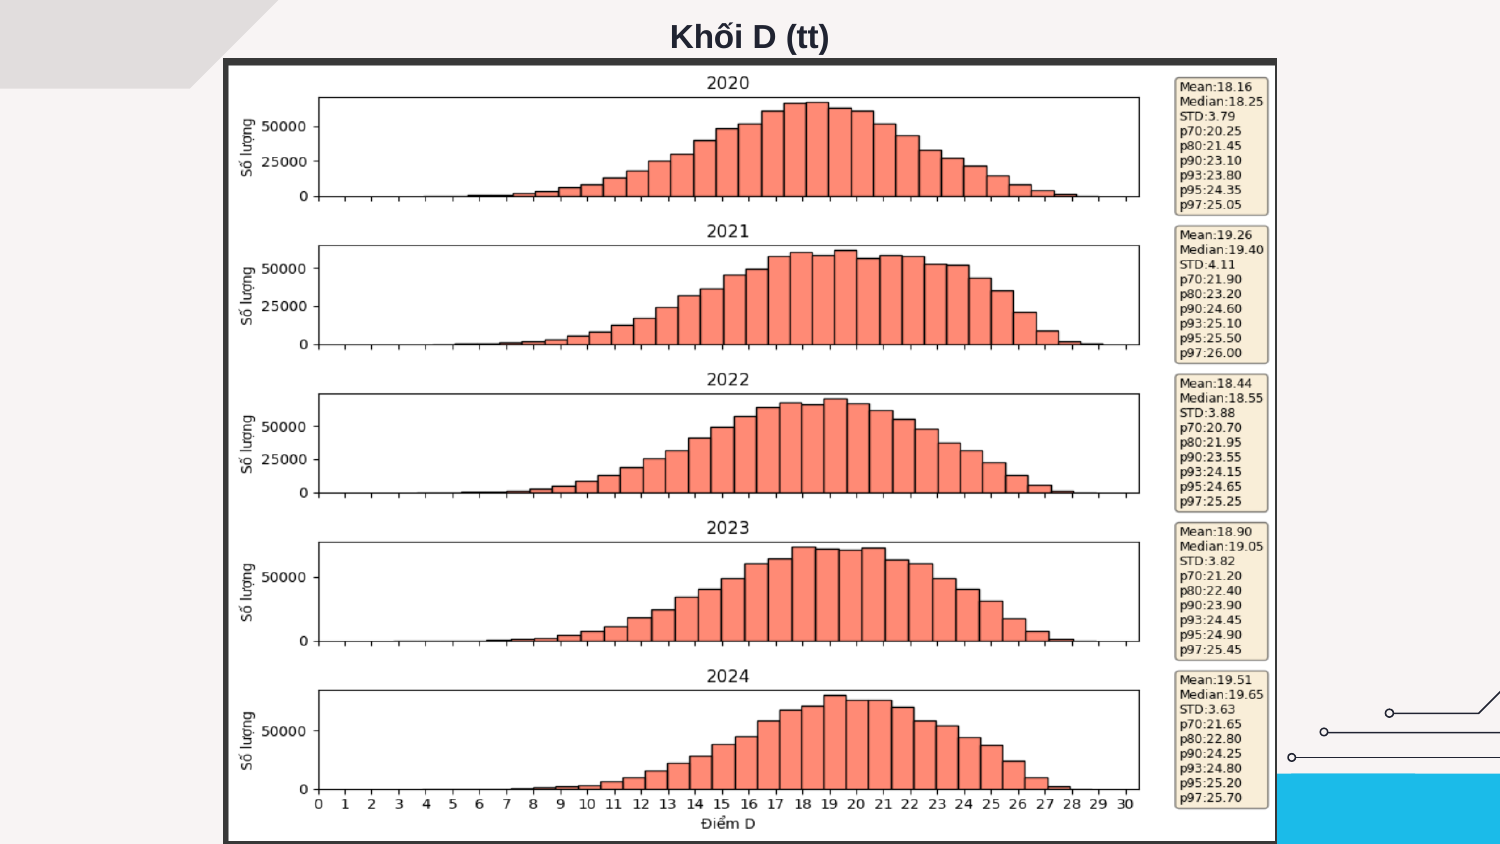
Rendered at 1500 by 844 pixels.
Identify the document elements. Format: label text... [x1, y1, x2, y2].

picture [223, 58, 1277, 844]
title Khối D (tt) [118, 0, 1382, 94]
